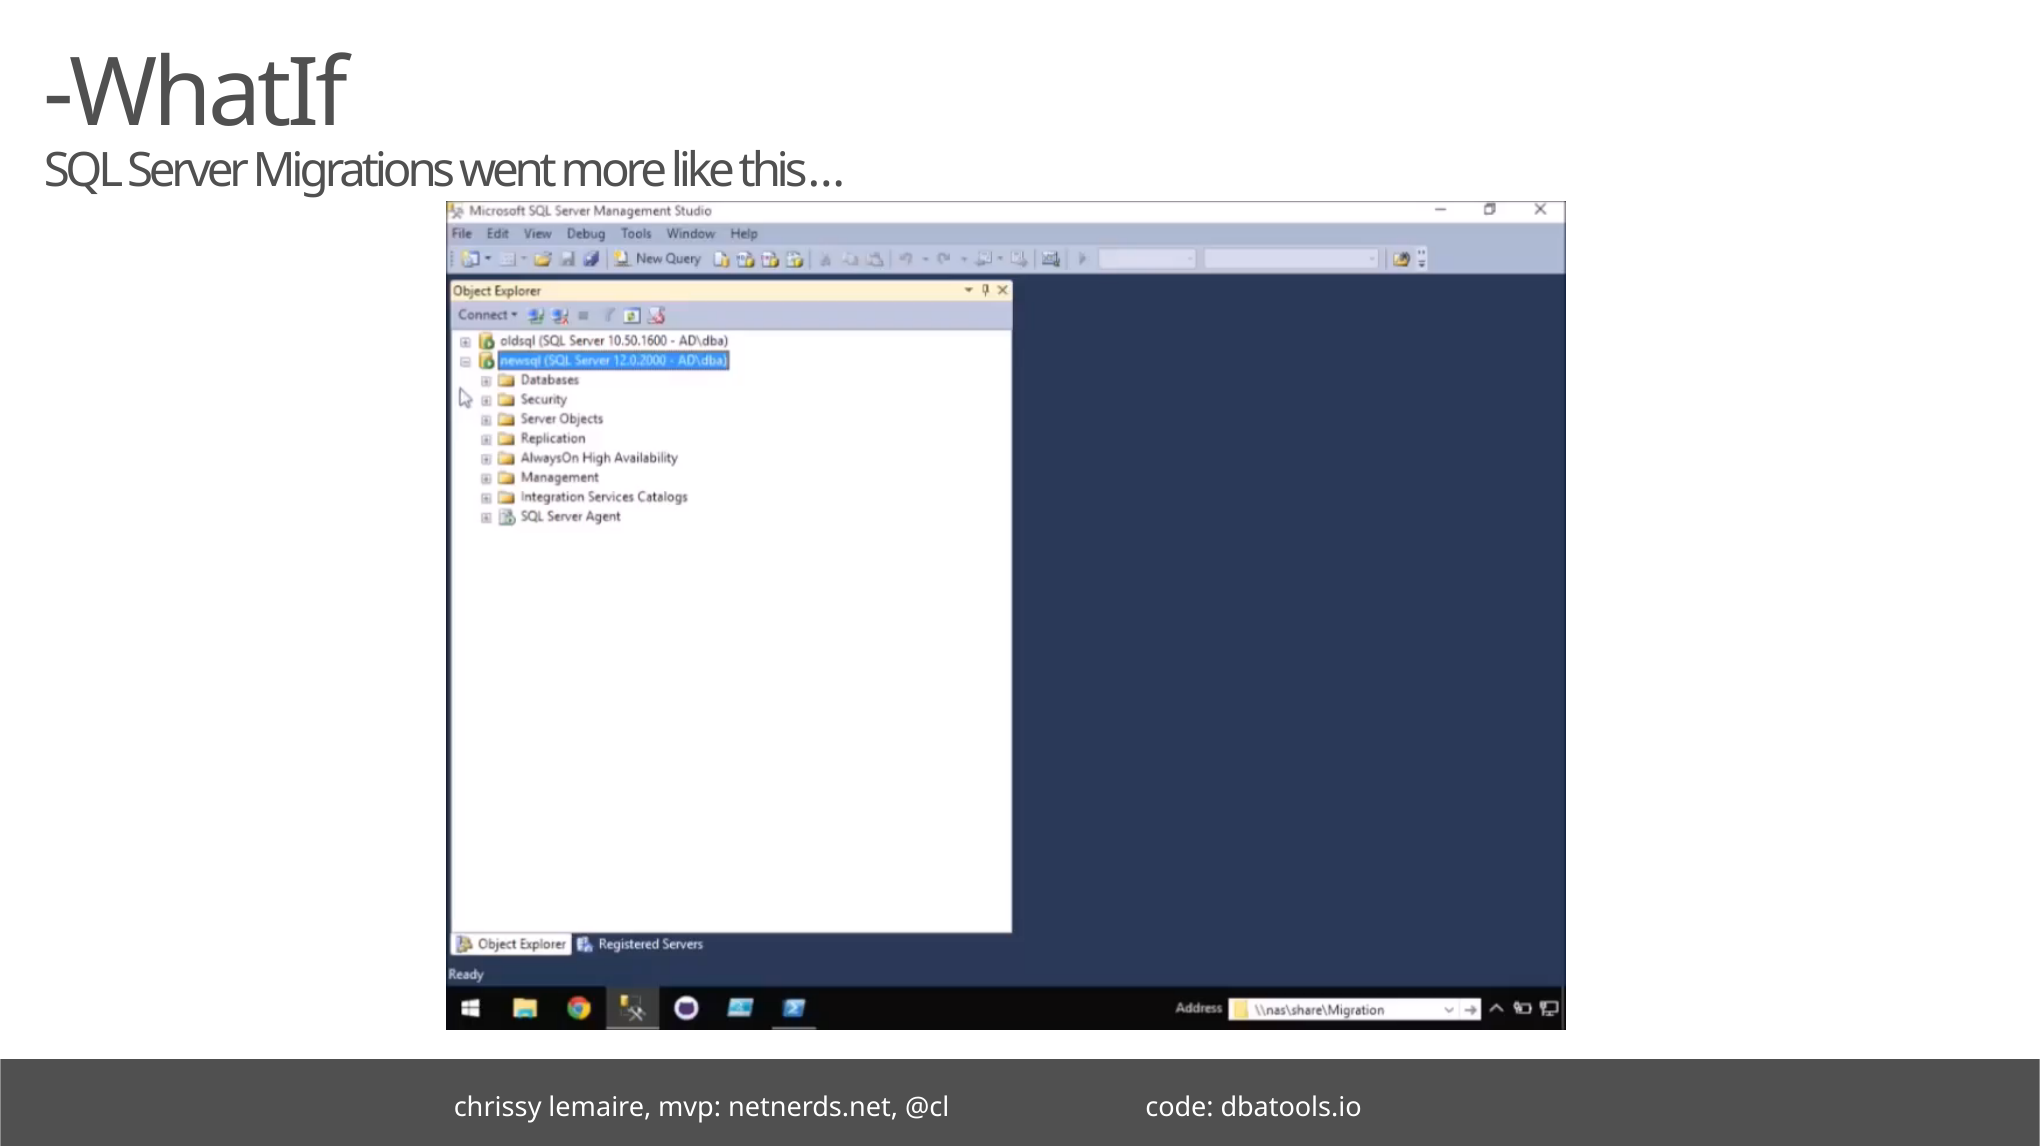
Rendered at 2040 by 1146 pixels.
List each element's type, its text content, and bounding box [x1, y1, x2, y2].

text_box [445, 200, 1567, 1031]
text_box [0, 1059, 2040, 1146]
text_box chrissy lemaire, mvp: netnerds.net, @cl code: dbatools.io [446, 1081, 1632, 1130]
title -WhatIf SQL Server Migrations went more like this… [43, 42, 1994, 200]
